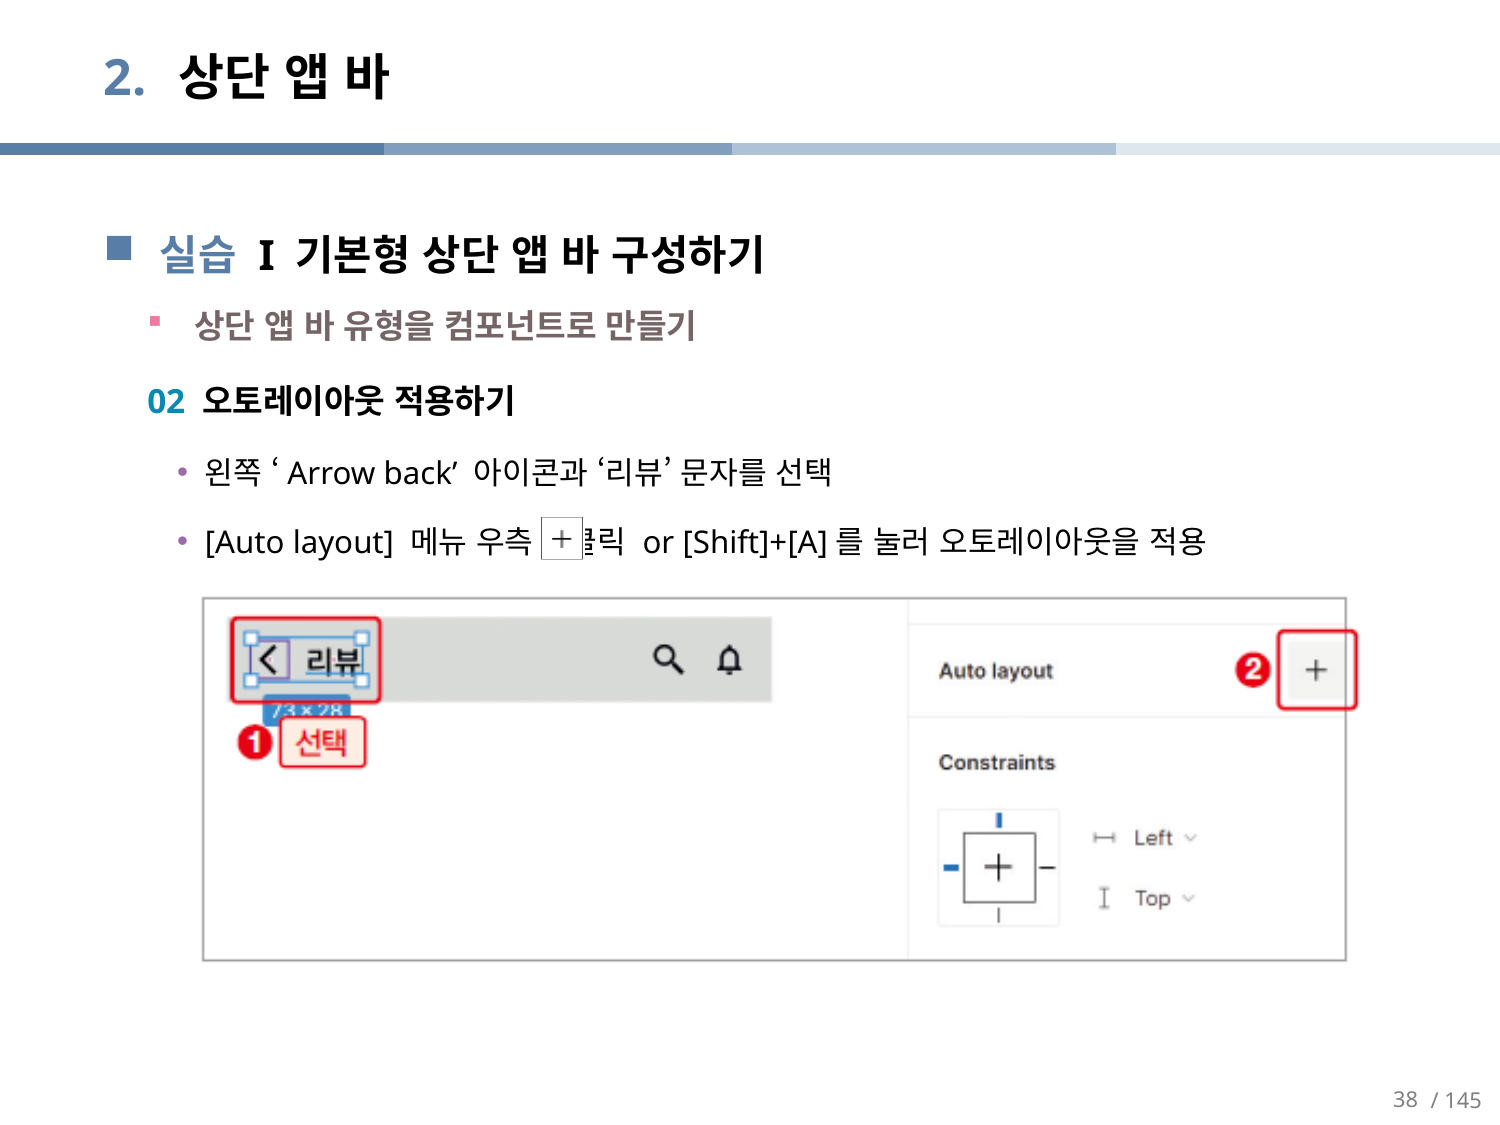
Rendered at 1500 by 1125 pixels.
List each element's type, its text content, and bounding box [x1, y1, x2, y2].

picture [194, 574, 1369, 988]
picture [537, 514, 585, 563]
list 실습 I 기본형 상단 앱 바 구성하기 상단 앱 바 유형을 컴포넌트로 만들기 02 오토레이아웃 적용하기 왼쪽 ‘Arrow back’ 아이콘과 ‘리뷰’ 문자를 선택 [Auto layout] 메뉴 우측 클릭 or [Shift]+[A]를 눌러 오토레이아웃을 적용 [88, 196, 1436, 1083]
title 상단 앱 바 [88, 30, 1211, 121]
